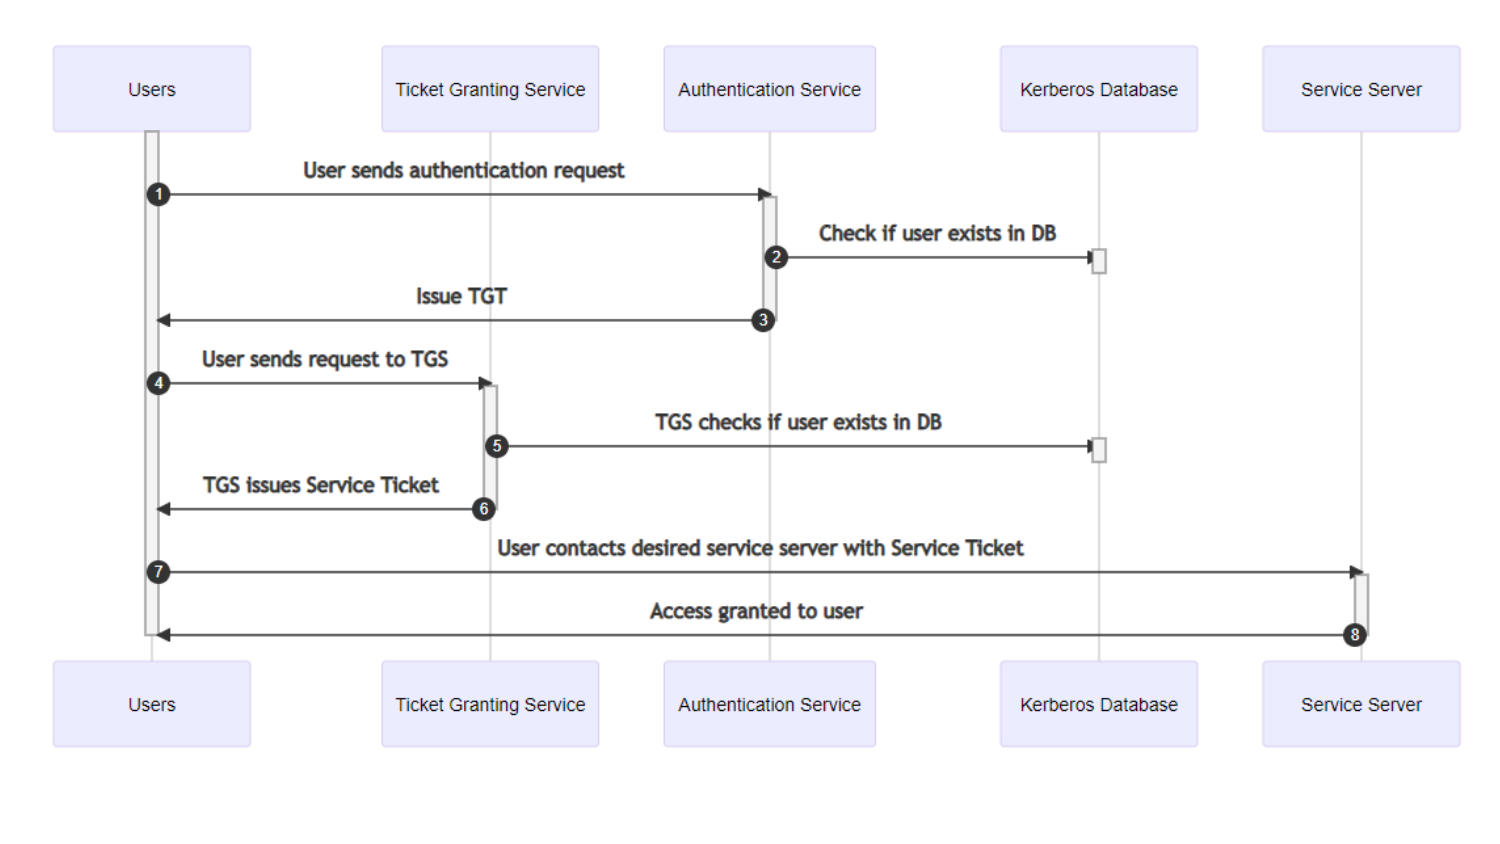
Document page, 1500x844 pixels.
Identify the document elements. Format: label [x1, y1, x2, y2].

picture [34, 28, 1486, 770]
